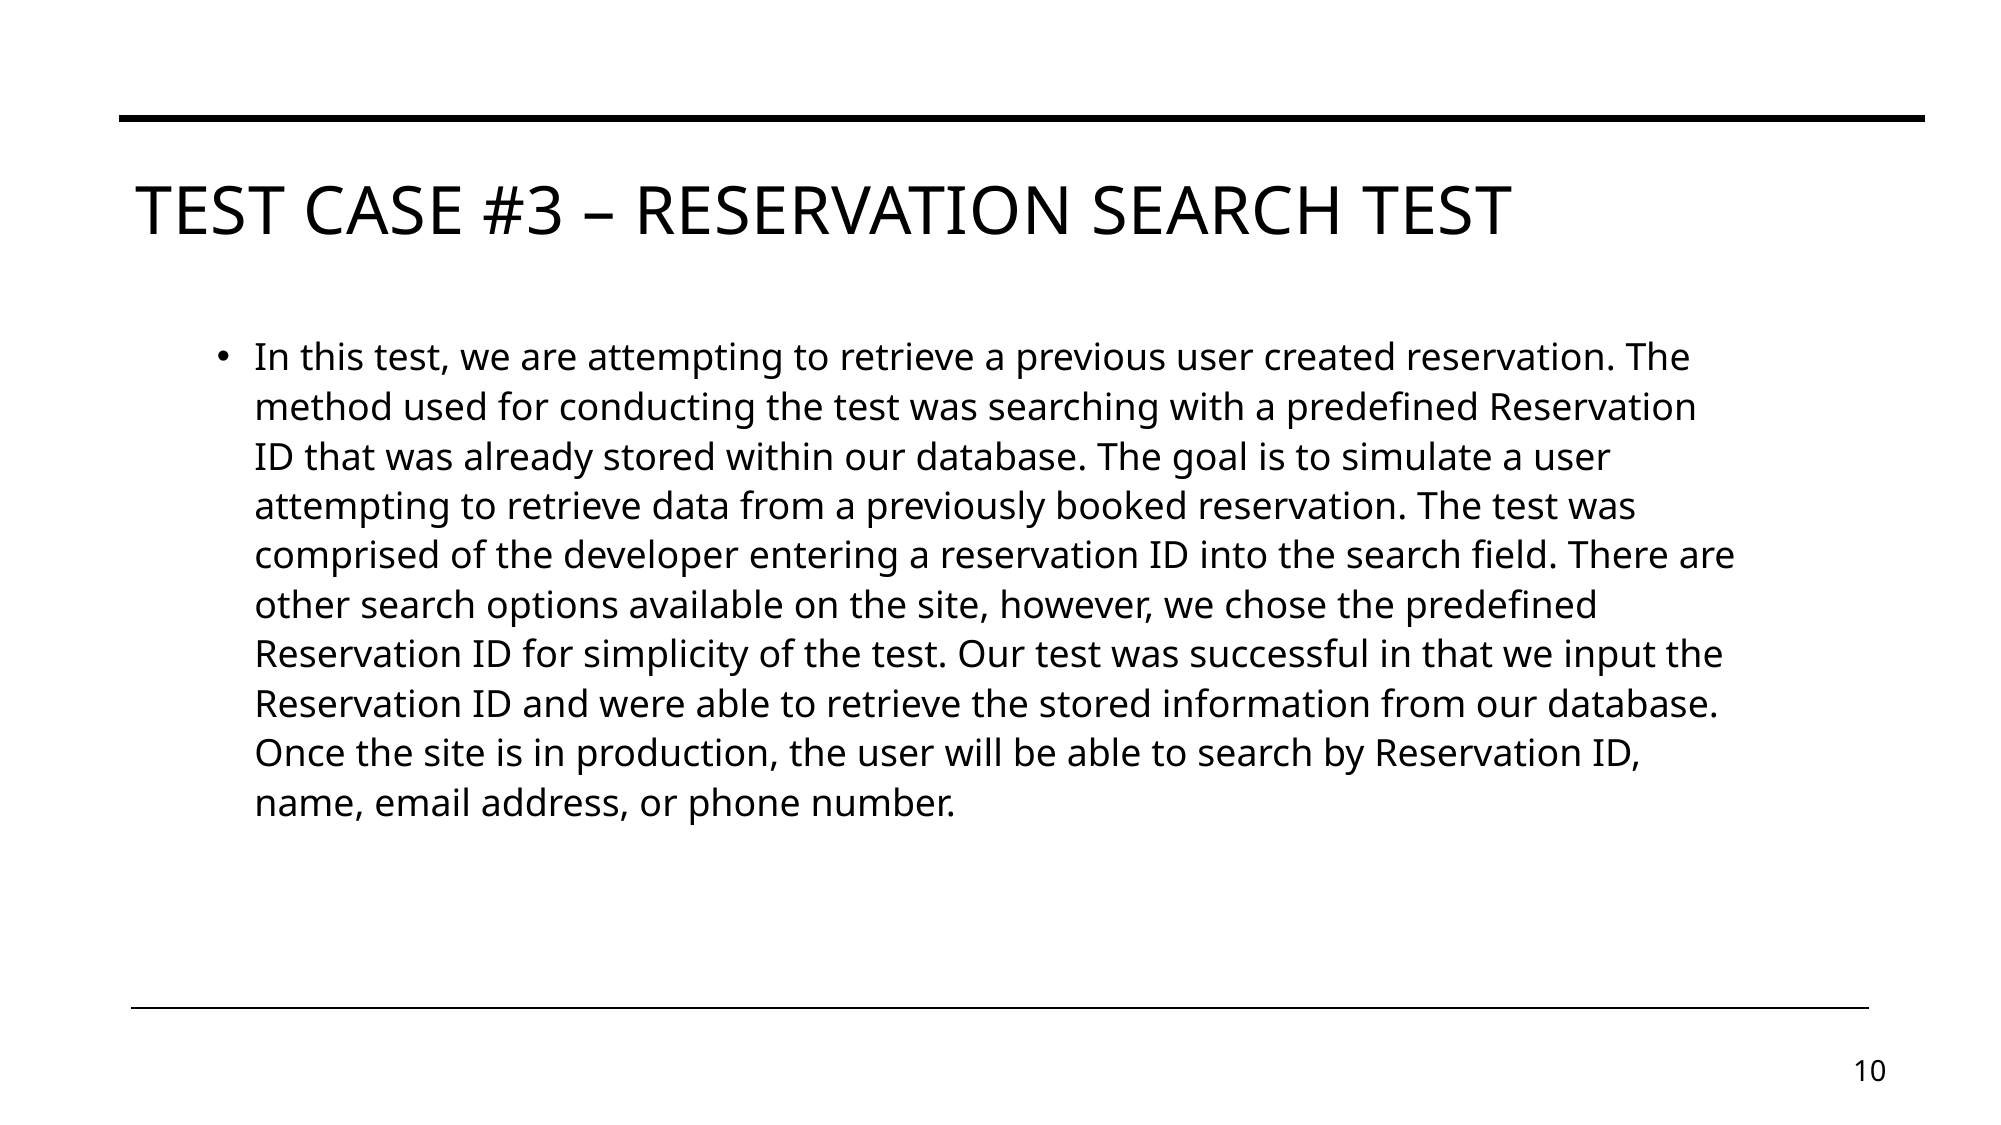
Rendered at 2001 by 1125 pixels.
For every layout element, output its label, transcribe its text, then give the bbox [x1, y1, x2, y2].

slide_number 10 [1791, 1042, 1902, 1103]
list In this test, we are attempting to retrieve a previous user created reservation. The method used for conducting the test was searching with a predefined Reservation ID that was already stored within our database. The goal is to simulate a user attempting to retrieve data from a previously booked reservation. The test was comprised of the developer entering a reservation ID into the search field. There are other search options available on the site, however, we chose the predefined Reservation ID for simplicity of the test. Our test was successful in that we input the Reservation ID and were able to retrieve the stored information from our database. Once the site is in production, the user will be able to search by Reservation ID, name, email address, or phone number. [201, 321, 1755, 1016]
title Test case #3 – reservation search test [120, 160, 1931, 356]
